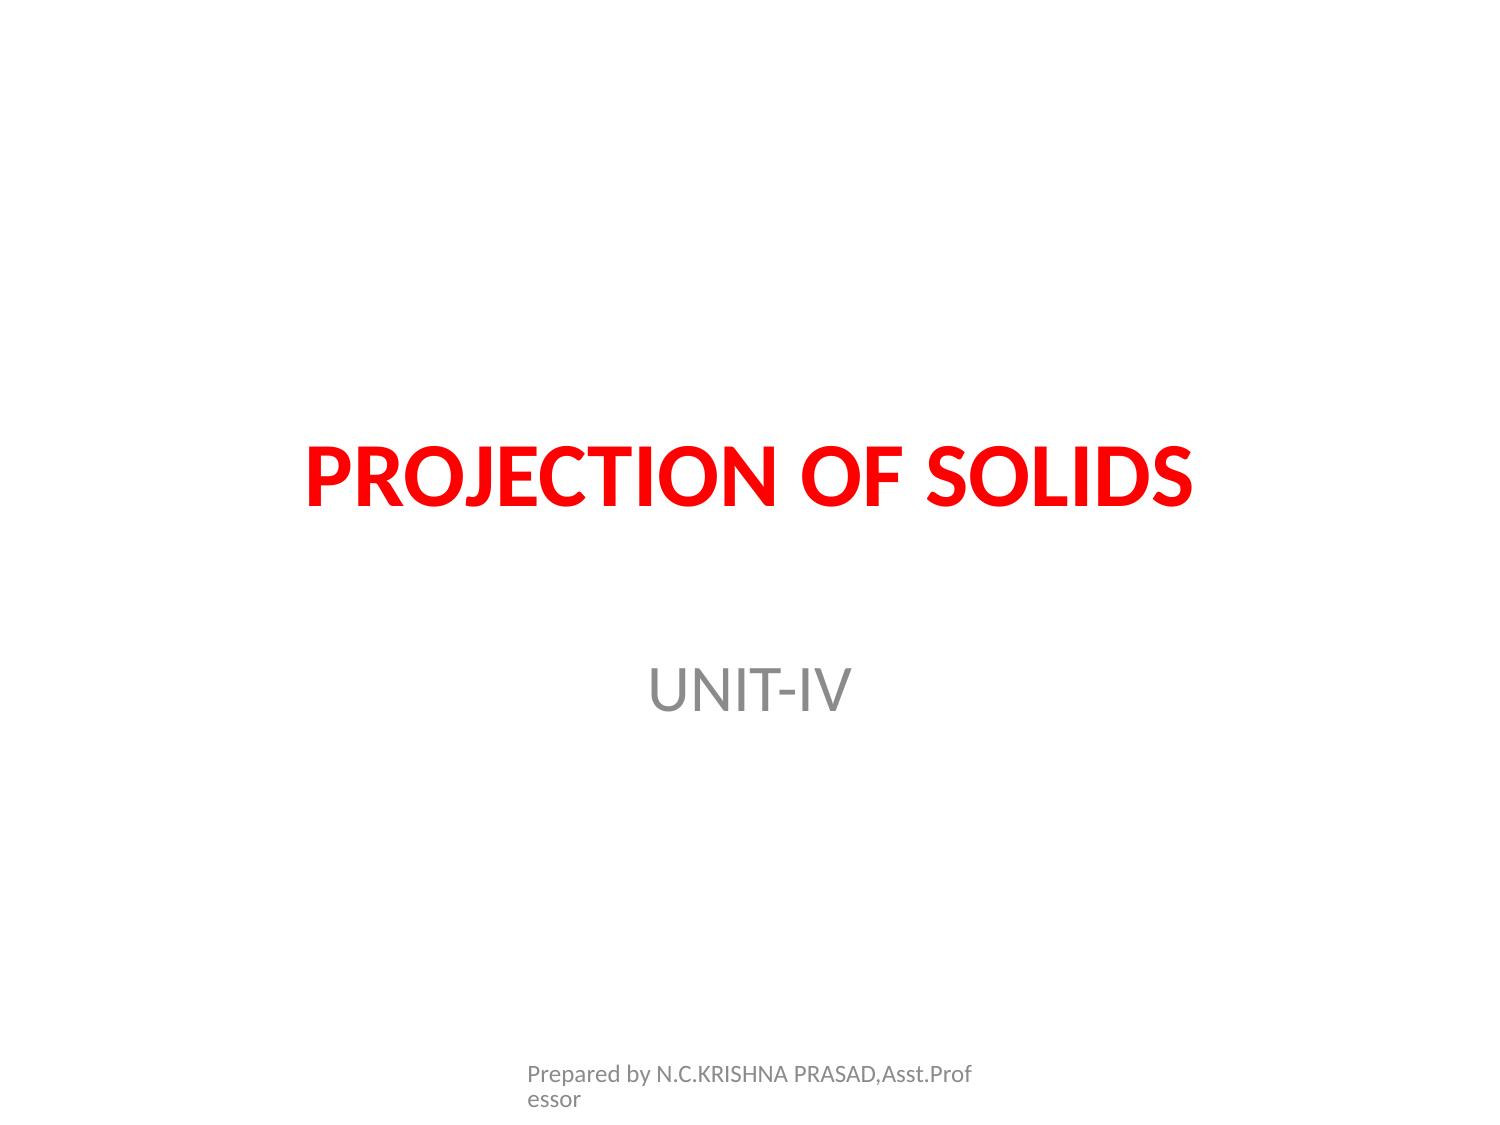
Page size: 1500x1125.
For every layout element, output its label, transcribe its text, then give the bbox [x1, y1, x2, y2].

footer Prepared by N.C.KRISHNA PRASAD,Asst.Professor [512, 1042, 988, 1103]
subtitle UNIT-IV [225, 637, 1275, 925]
title PROJECTION OF SOLIDS [112, 349, 1388, 591]
